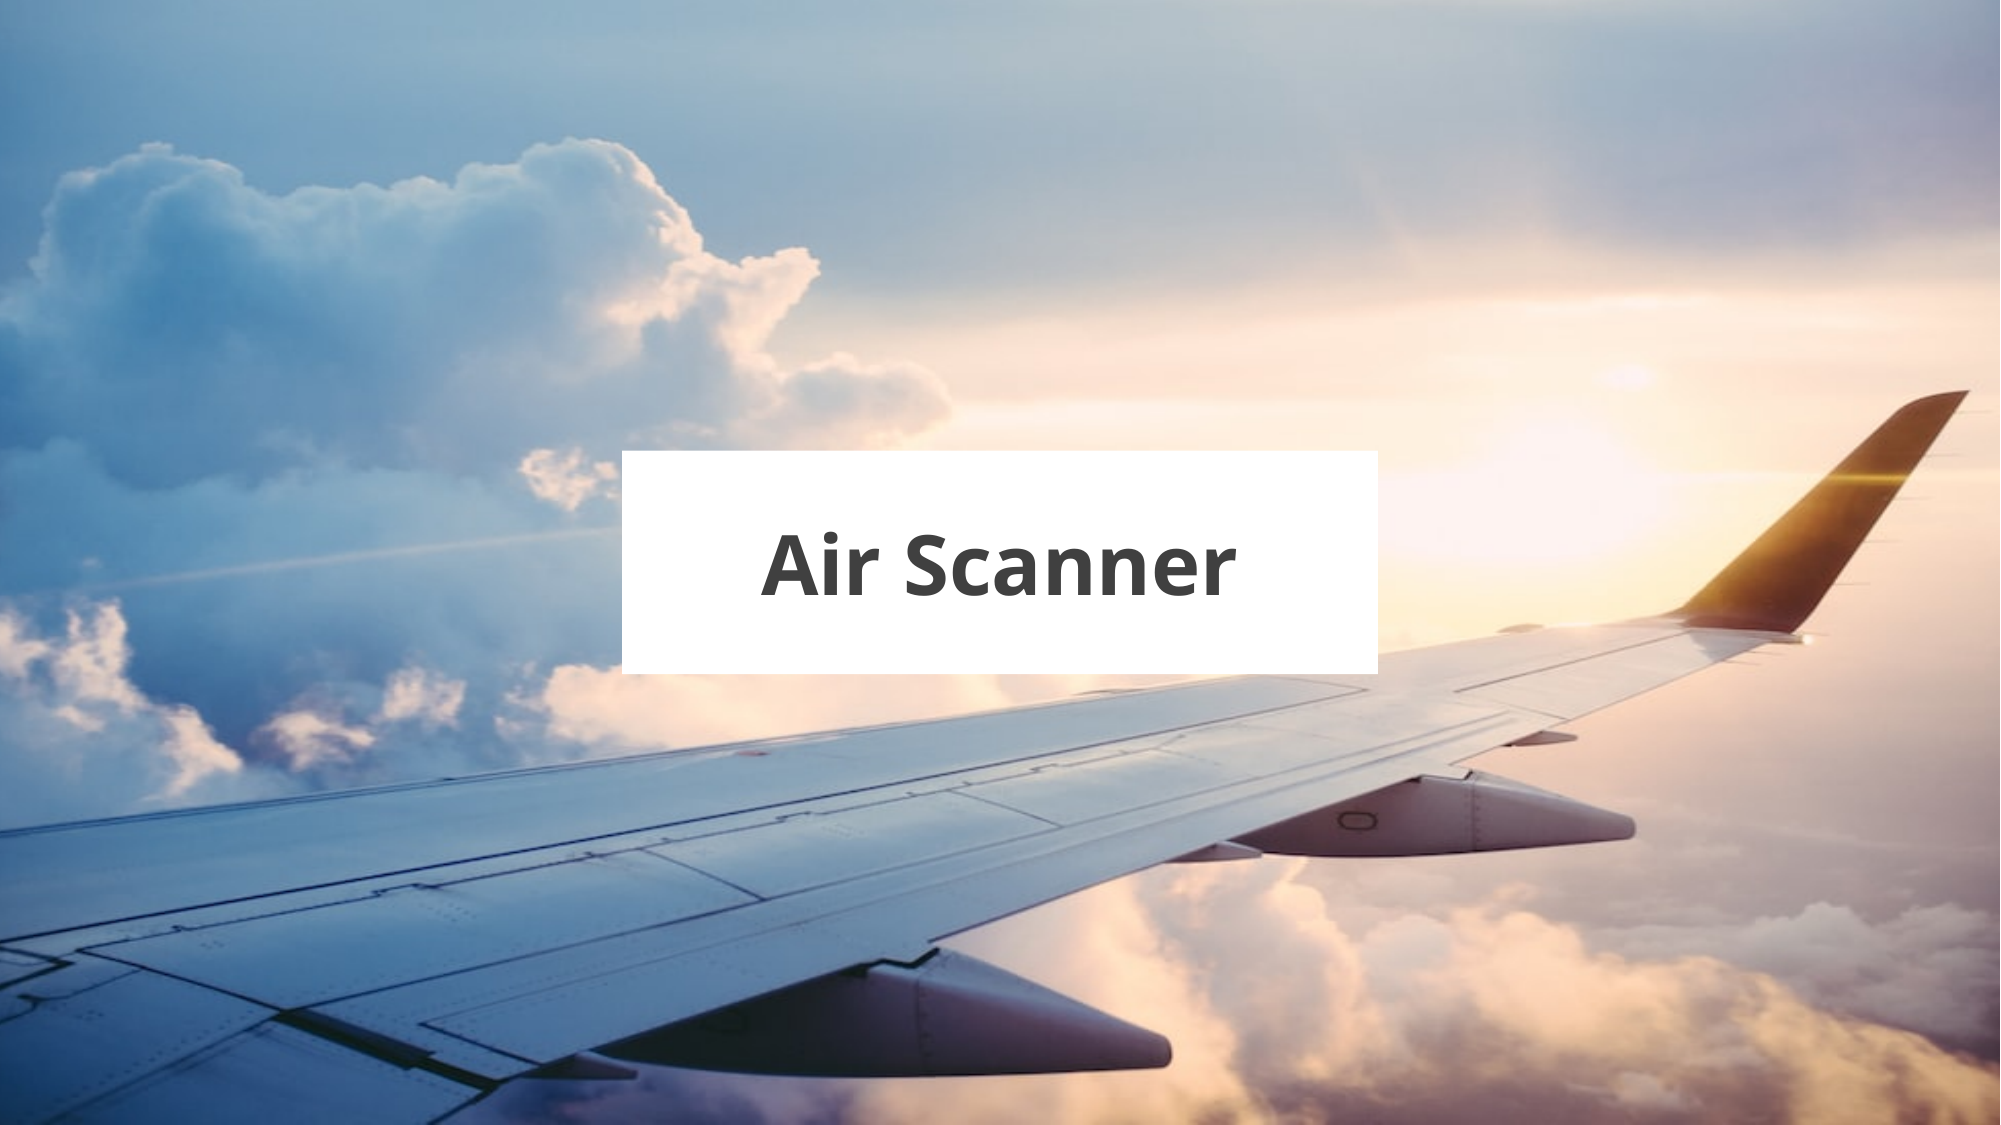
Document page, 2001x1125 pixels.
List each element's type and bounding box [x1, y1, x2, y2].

picture [0, 0, 2000, 1125]
text_box [622, 450, 1378, 675]
